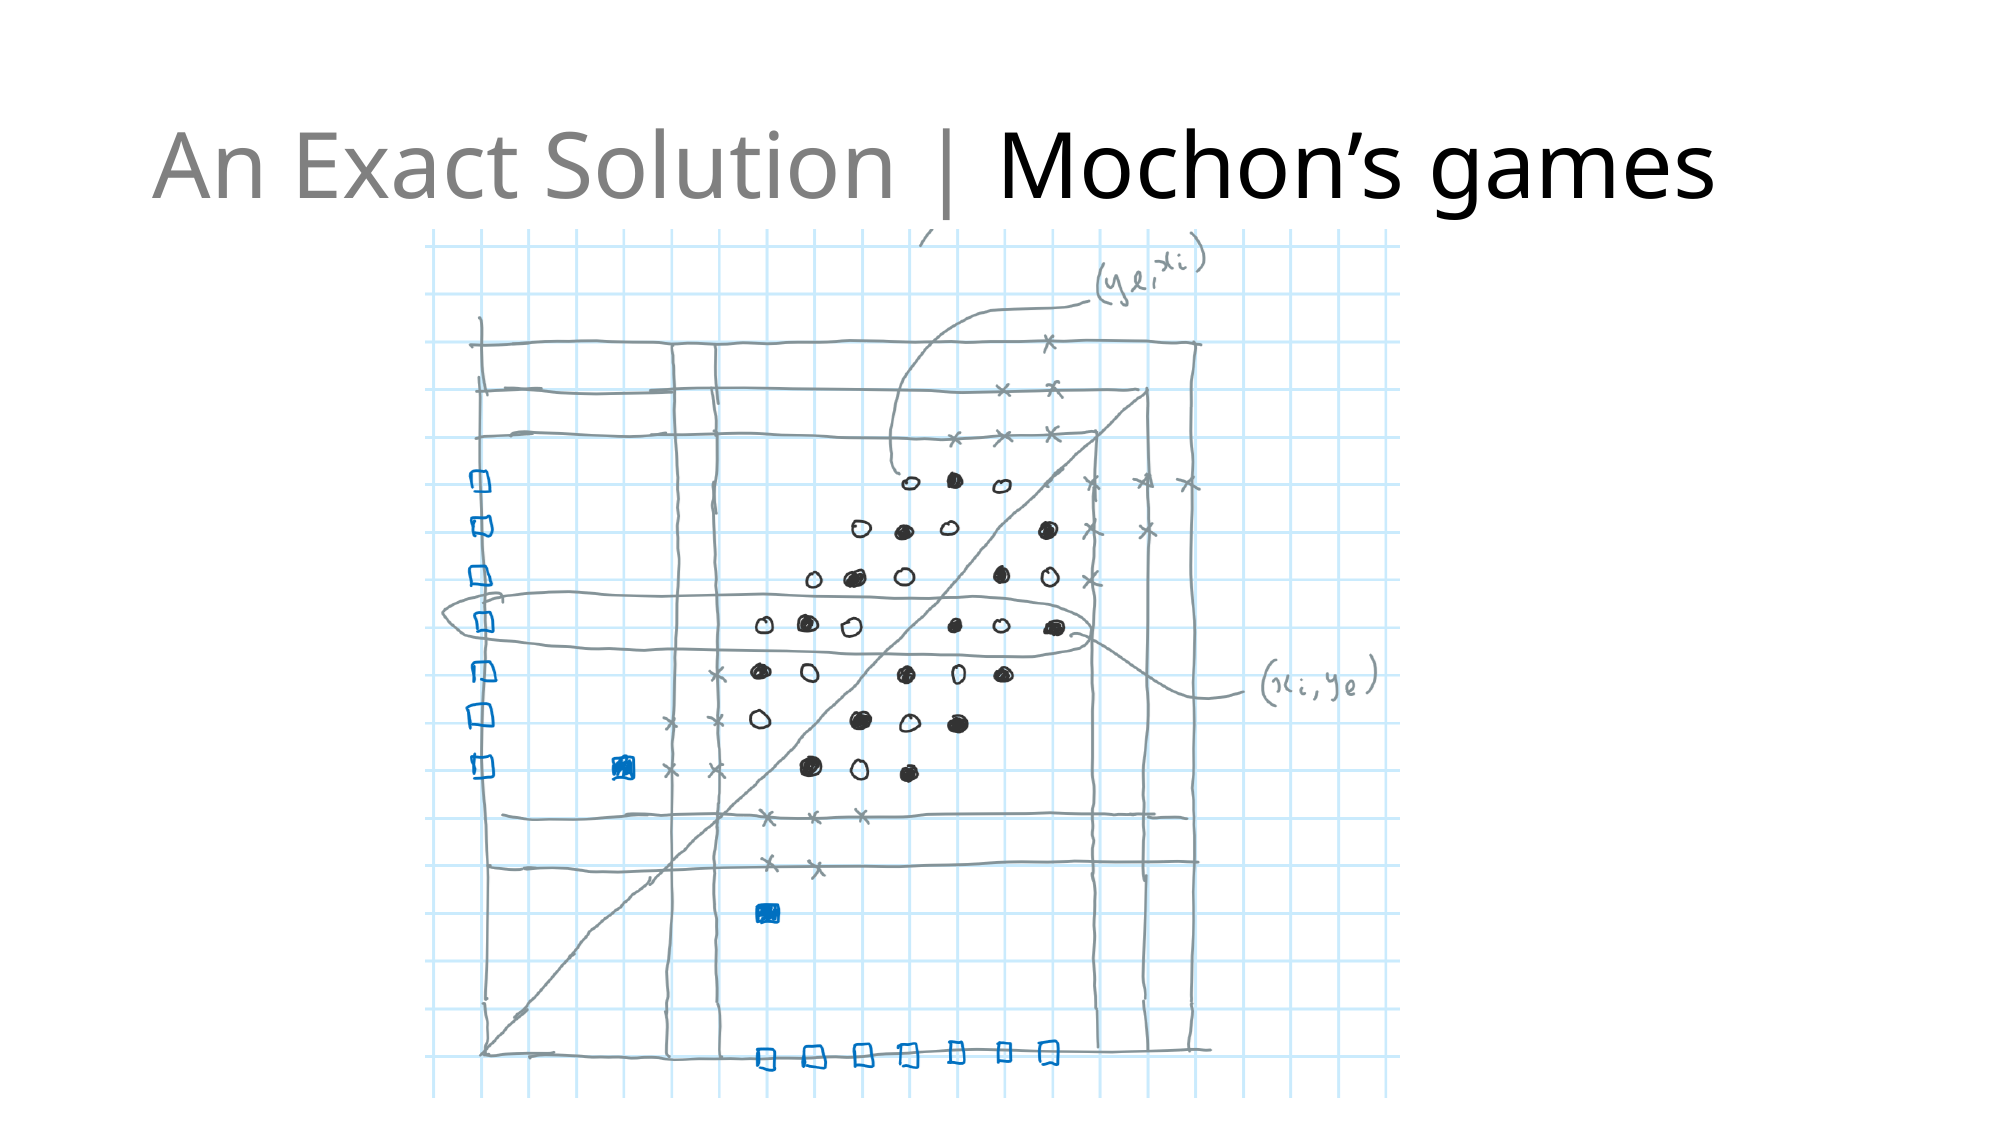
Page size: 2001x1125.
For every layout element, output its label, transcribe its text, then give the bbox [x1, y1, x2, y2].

picture [425, 229, 1400, 1098]
title An Exact Solution | Mochon’s games [137, 59, 1863, 278]
